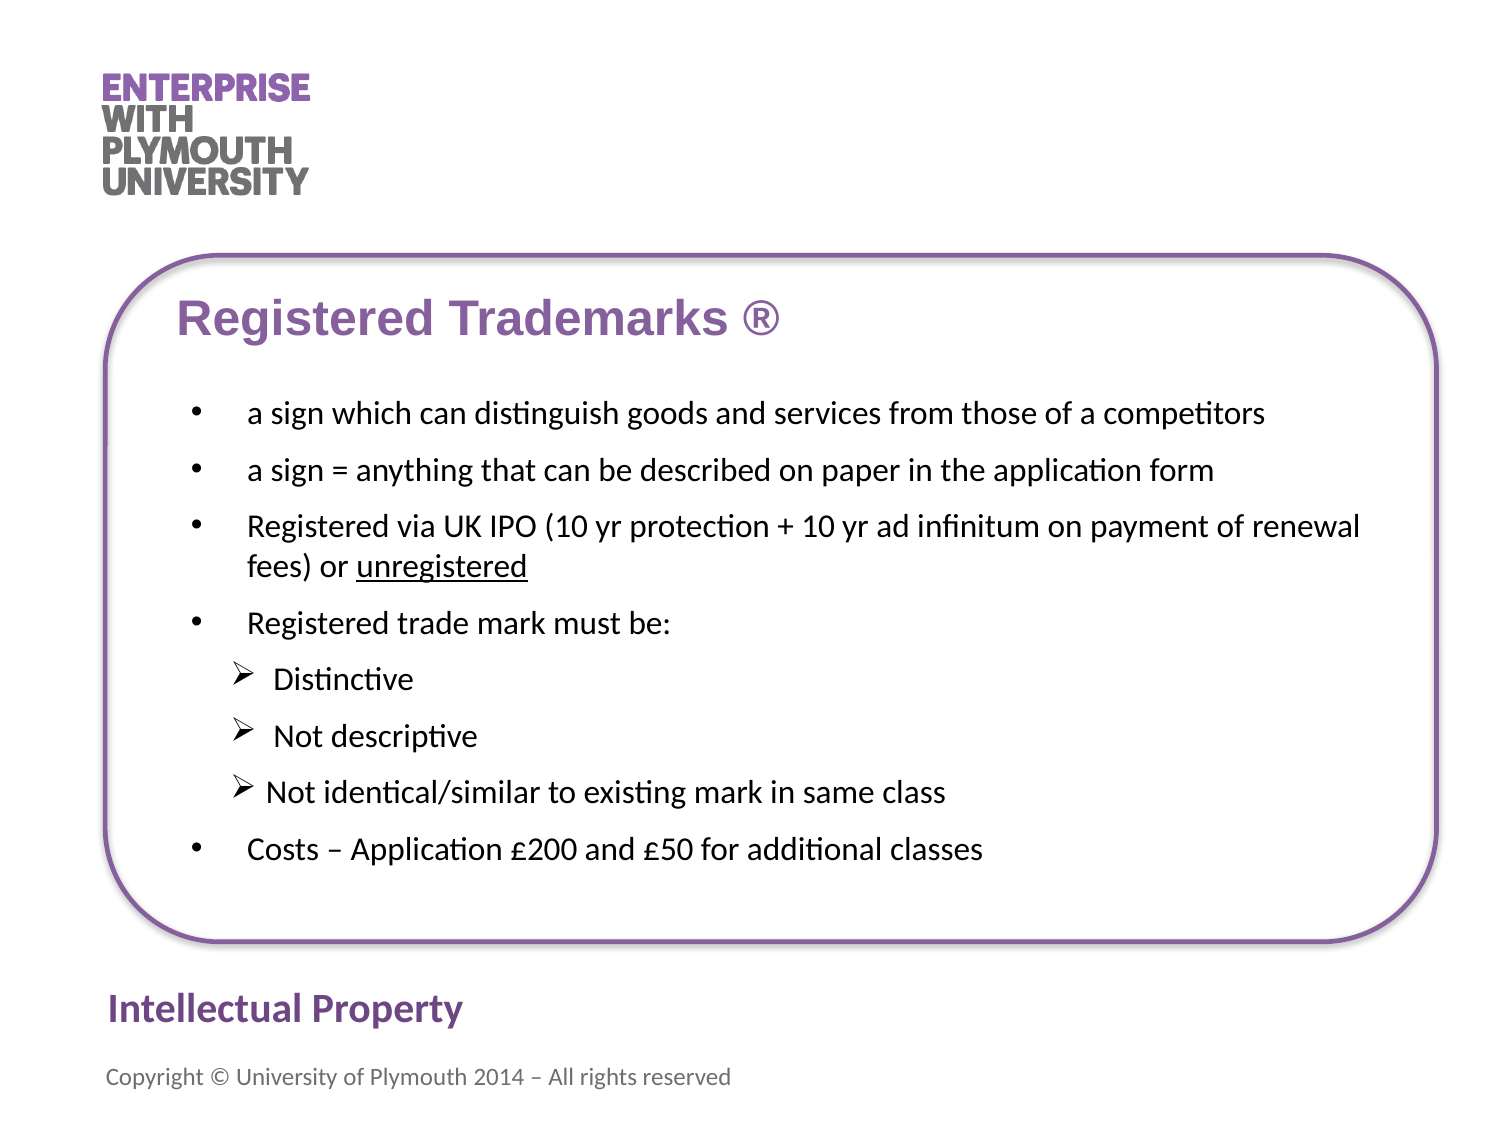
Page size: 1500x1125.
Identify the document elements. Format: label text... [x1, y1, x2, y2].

text_box Registered Trademarks ® [161, 277, 795, 398]
text_box [104, 254, 1438, 943]
picture [86, 63, 335, 230]
text_box Intellectual Property [92, 972, 479, 1038]
text_box Copyright © University of Plymouth 2014 – All rights reserved [91, 1052, 748, 1125]
text_box a sign which can distinguish goods and services from those of a competitors a sign = anything that can be described on paper in the application form Registered via UK IPO (10 yr protection + 10 yr ad infinitum on payment of renewal fees) or unregistered Registered trade mark must be: Distinctive Not descriptive Not identical/similar to existing mark in same class Costs – Application £200 and £50 for additional classes [176, 383, 1391, 875]
